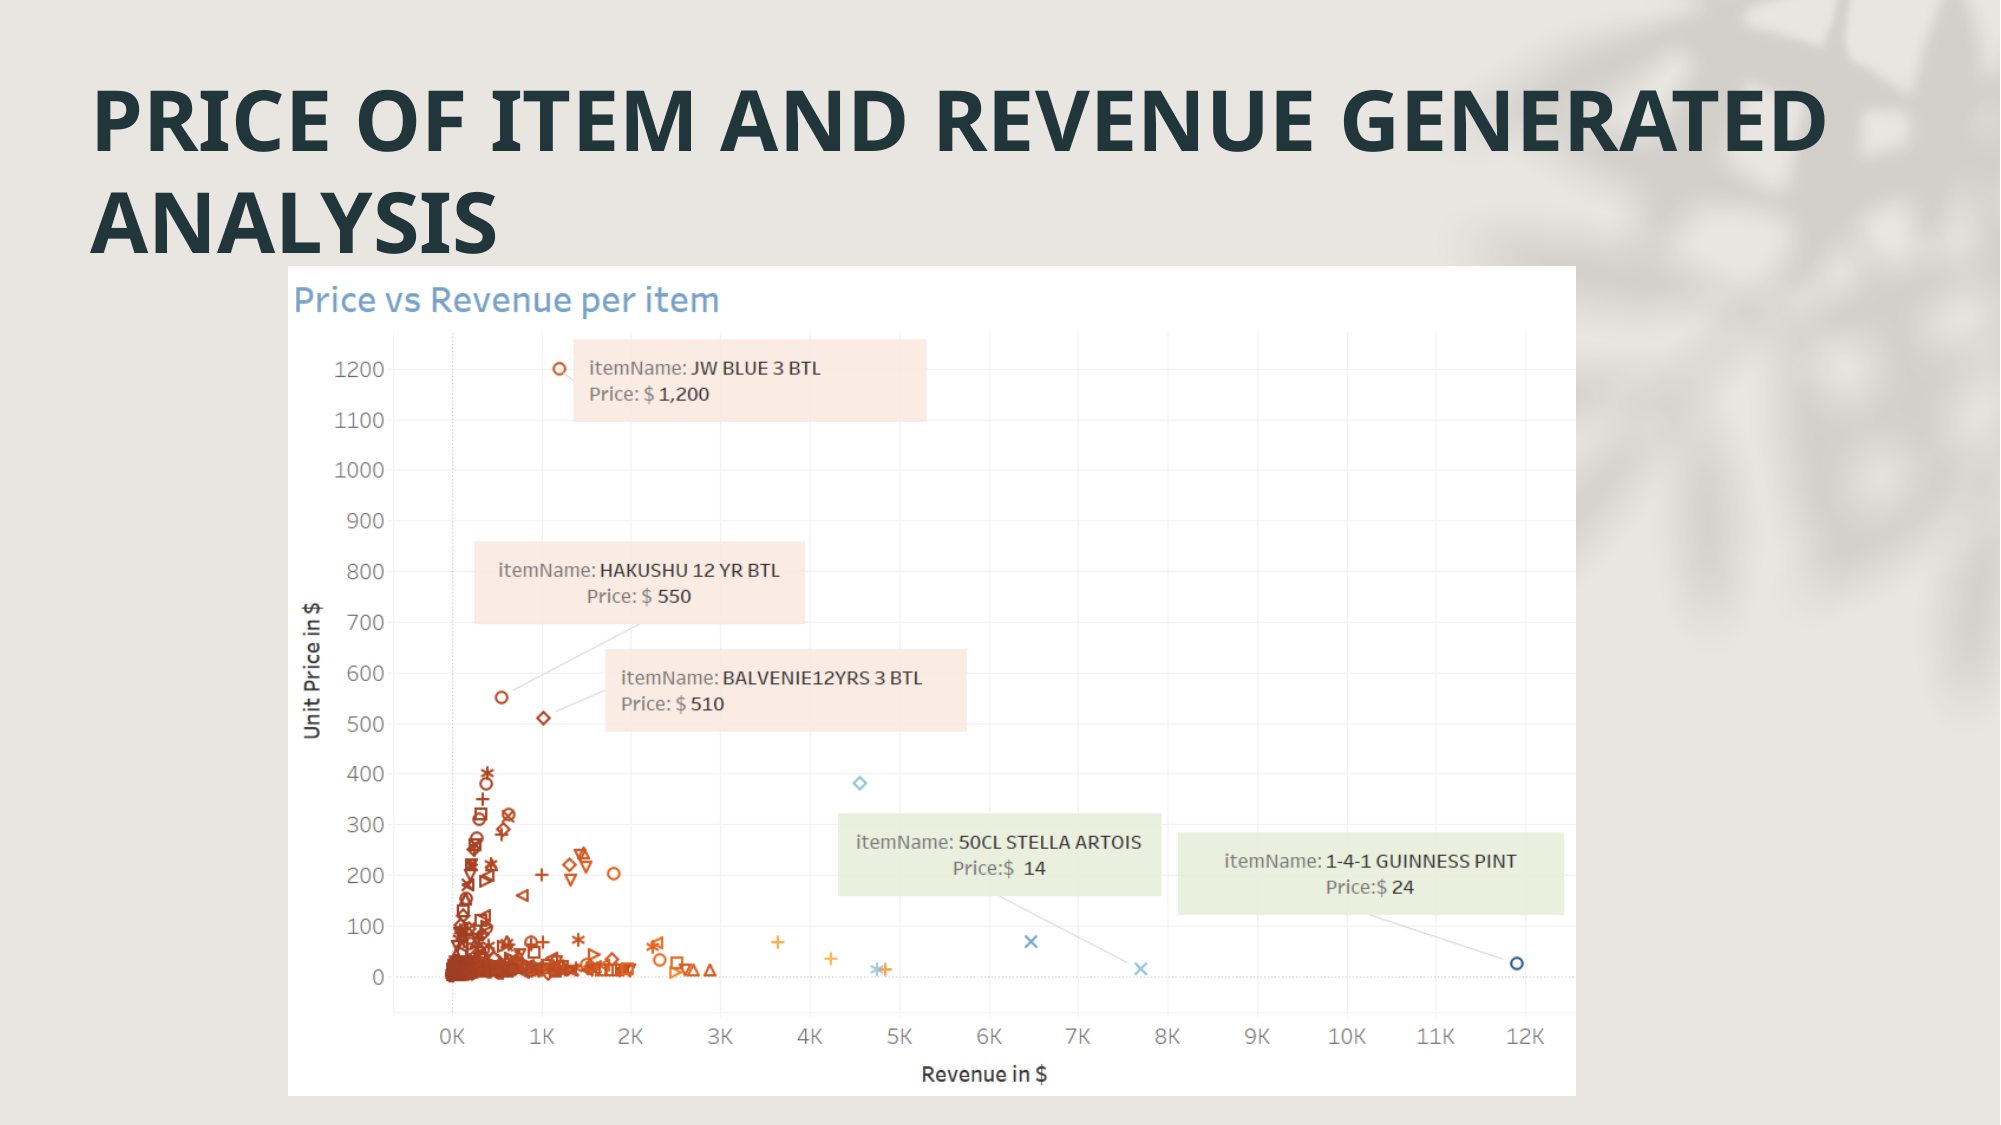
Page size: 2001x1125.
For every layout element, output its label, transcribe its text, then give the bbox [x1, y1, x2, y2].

title PRICE OF ITEM AND REVENUE GENERATED ANALYSIS [75, 60, 1863, 278]
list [288, 266, 1576, 1096]
